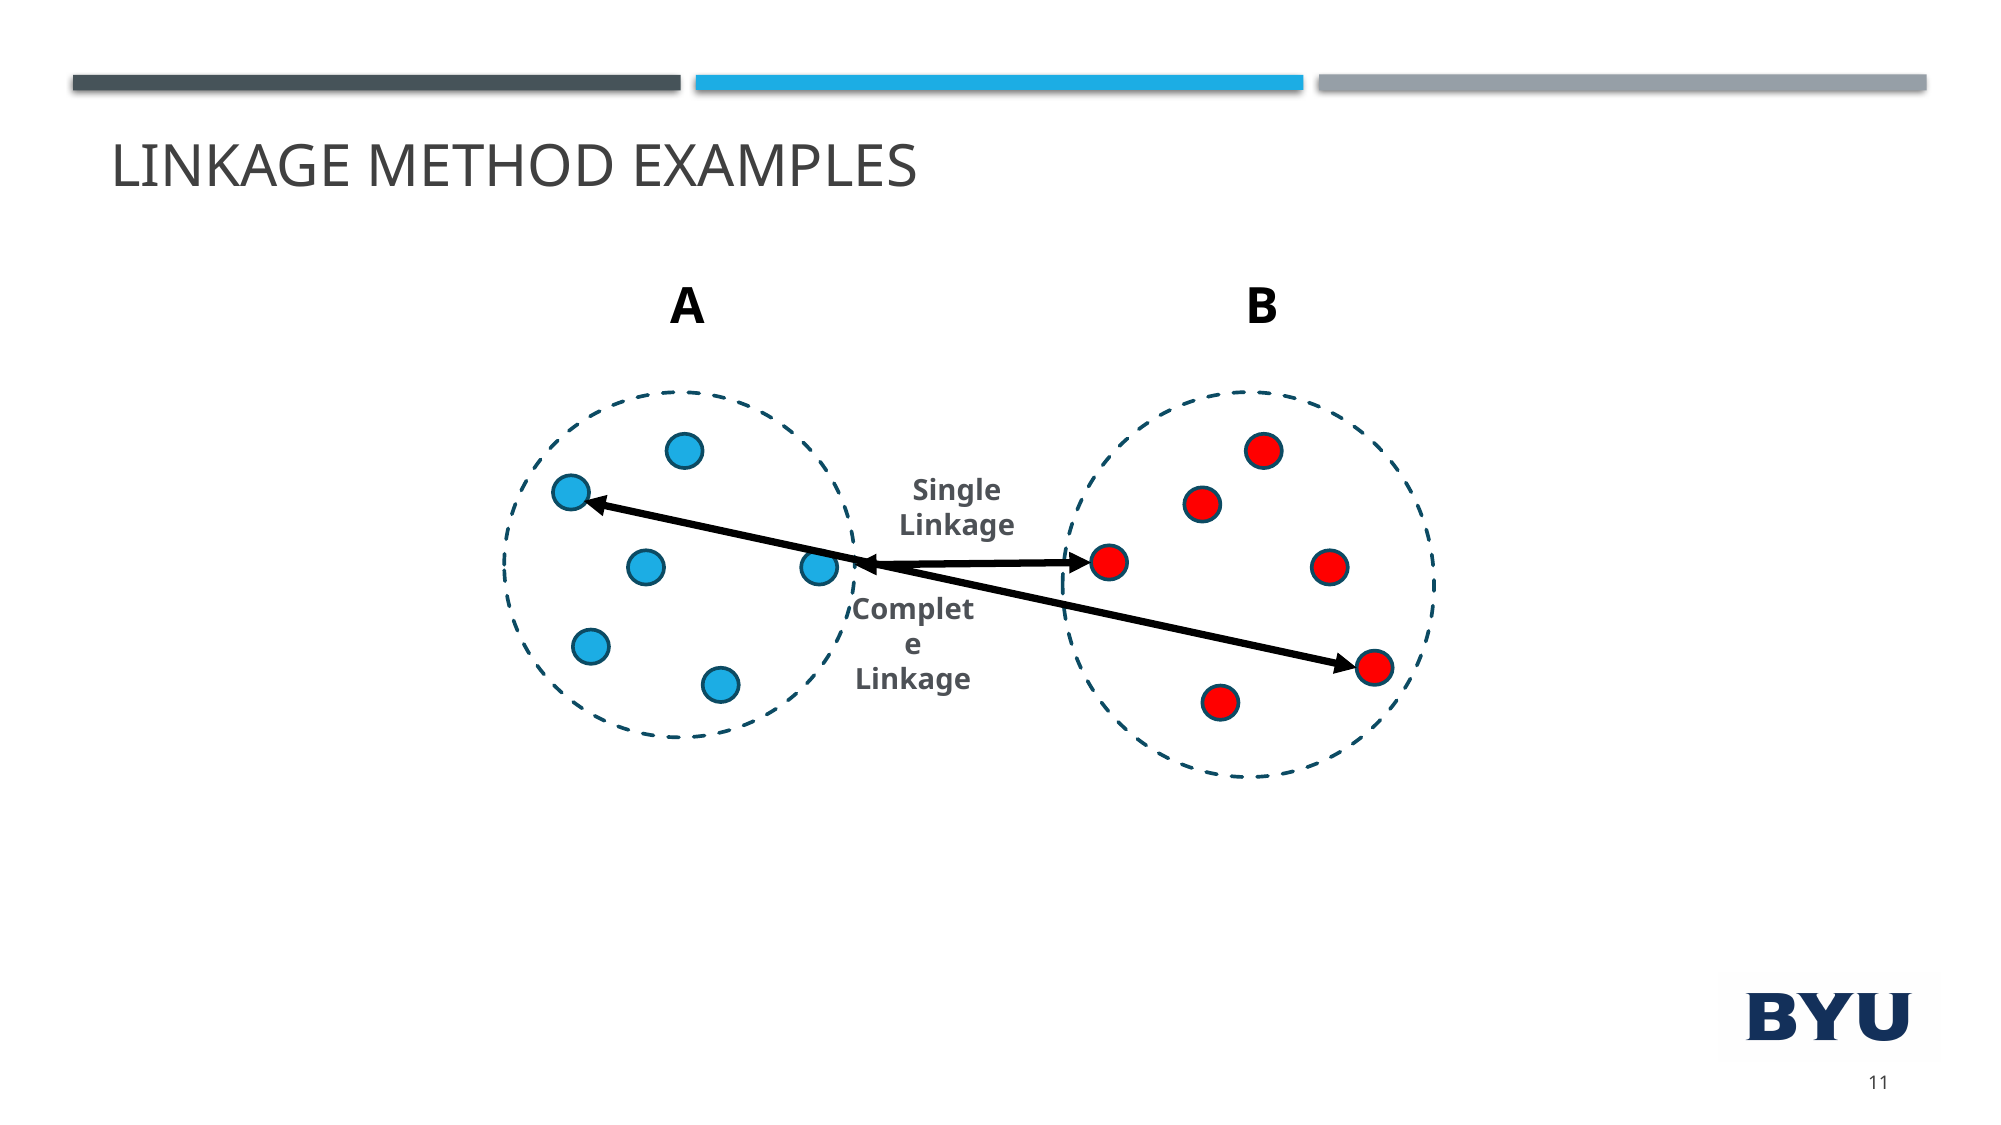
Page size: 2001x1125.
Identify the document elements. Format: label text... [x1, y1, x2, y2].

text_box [854, 463, 1092, 498]
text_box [583, 500, 1358, 670]
text_box [502, 390, 842, 740]
text_box [1085, 390, 1436, 779]
slide_number 11 [1732, 1053, 1905, 1114]
picture [1718, 972, 1941, 1062]
text_box B [1230, 265, 1288, 341]
title Linkage Method Examples [95, 115, 1905, 206]
text_box [1183, 485, 1221, 498]
text_box A [656, 265, 714, 341]
